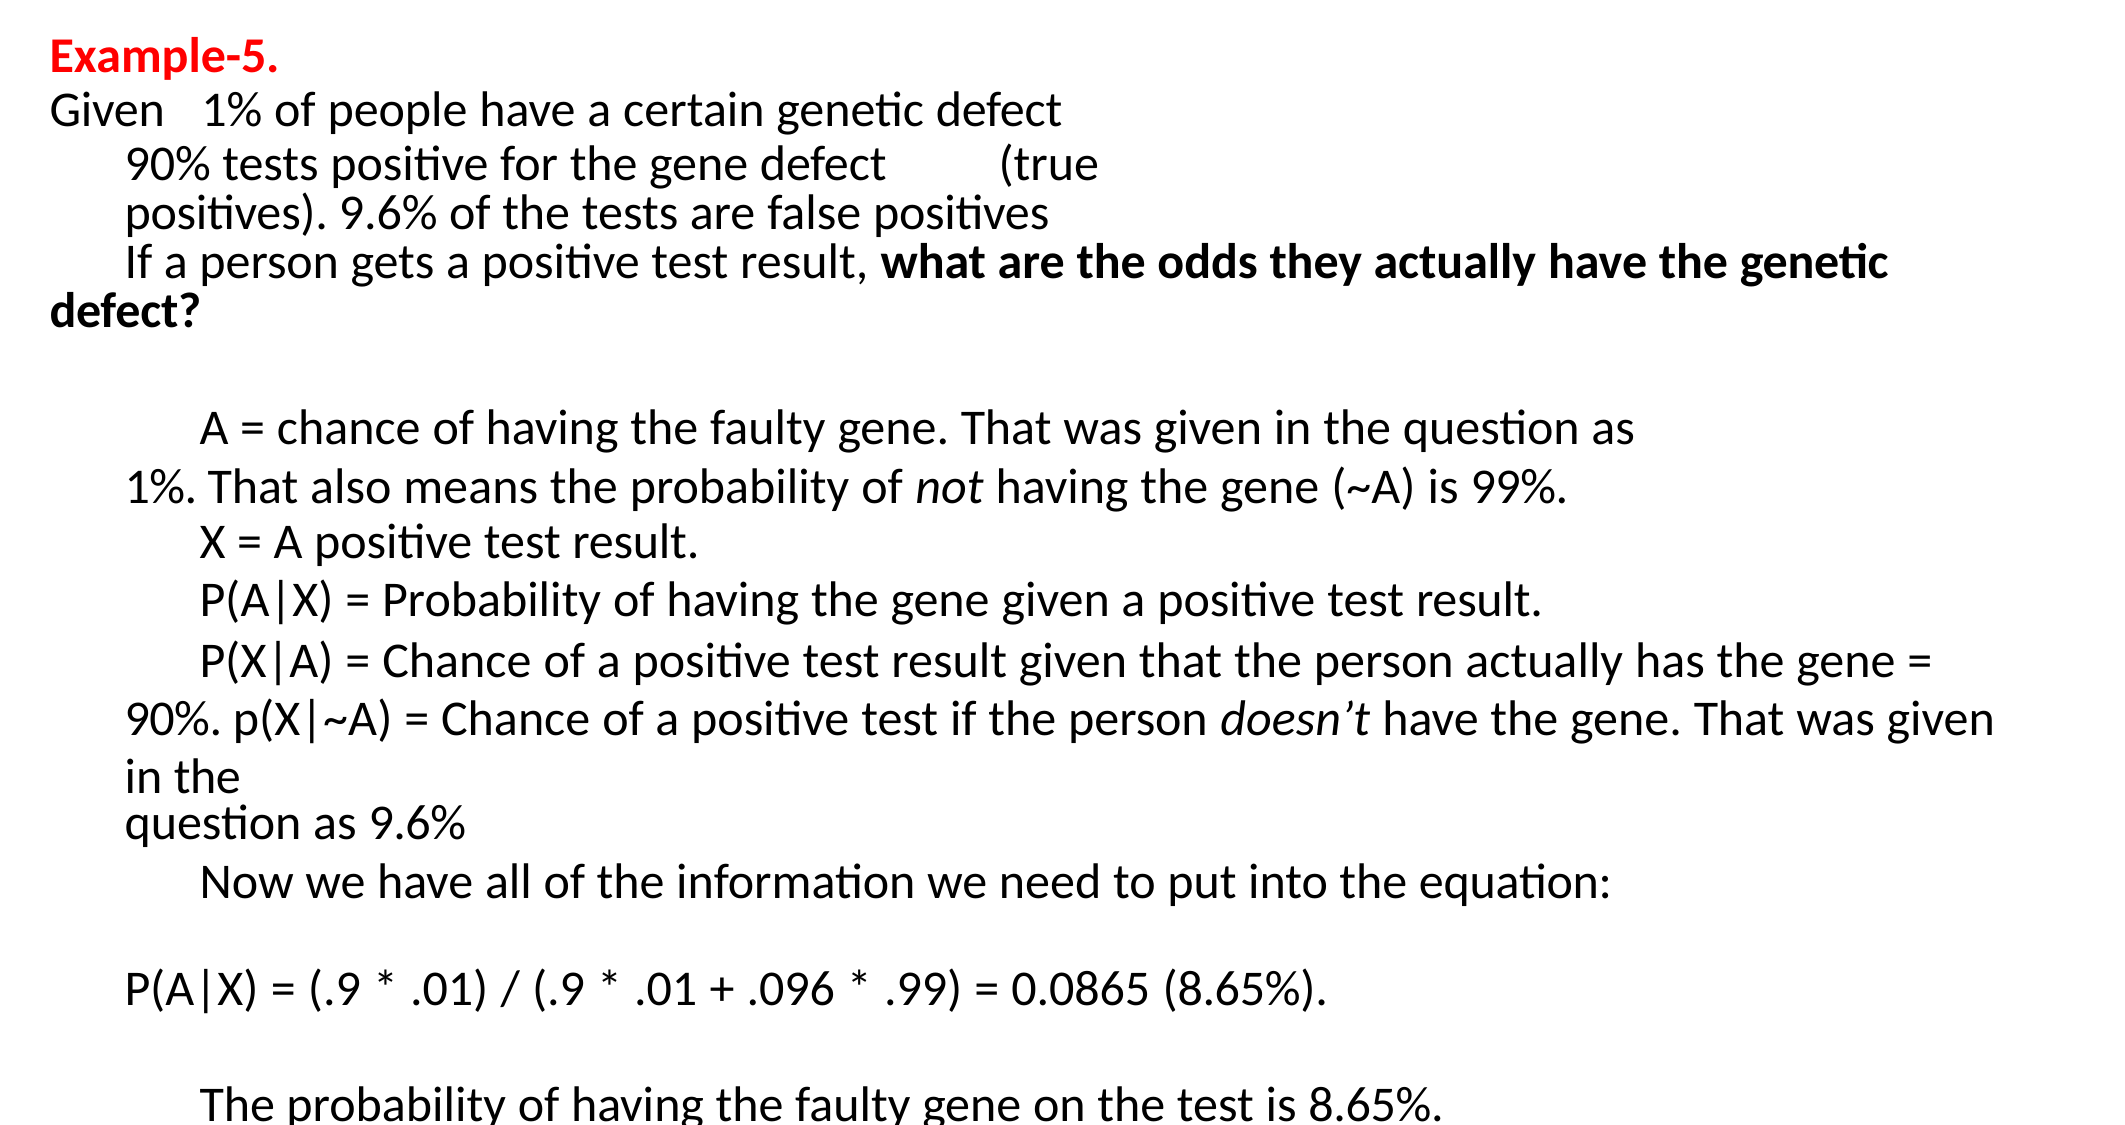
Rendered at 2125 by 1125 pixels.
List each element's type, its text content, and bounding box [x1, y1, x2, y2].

text_box Example-5. Given 1% of people have a certain genetic defect 90% tests positive for the gene defect (true positives). 9.6% of the tests are false positives If a person gets a positive test result, what are the odds they actually have the genetic defect? A = chance of having the faulty gene. That was given in the question as 1%. That also means the probability of not having the gene (~A) is 99%. X = A positive test result. P(A|X) = Probability of having the gene given a positive test result. P(X|A) = Chance of a positive test result given that the person actually has the gene = 90%. p(X|~A) = Chance of a positive test if the person doesn’t have the gene. That was given in the question as 9.6% Now we have all of the information we need to put into the equation: P(A|X) = (.9 * .01) / (.9 * .01 + .096 * .99) = 0.0865 (8.65%). The probability of having the faulty gene on the test is 8.65%. [47, 20, 2040, 1125]
